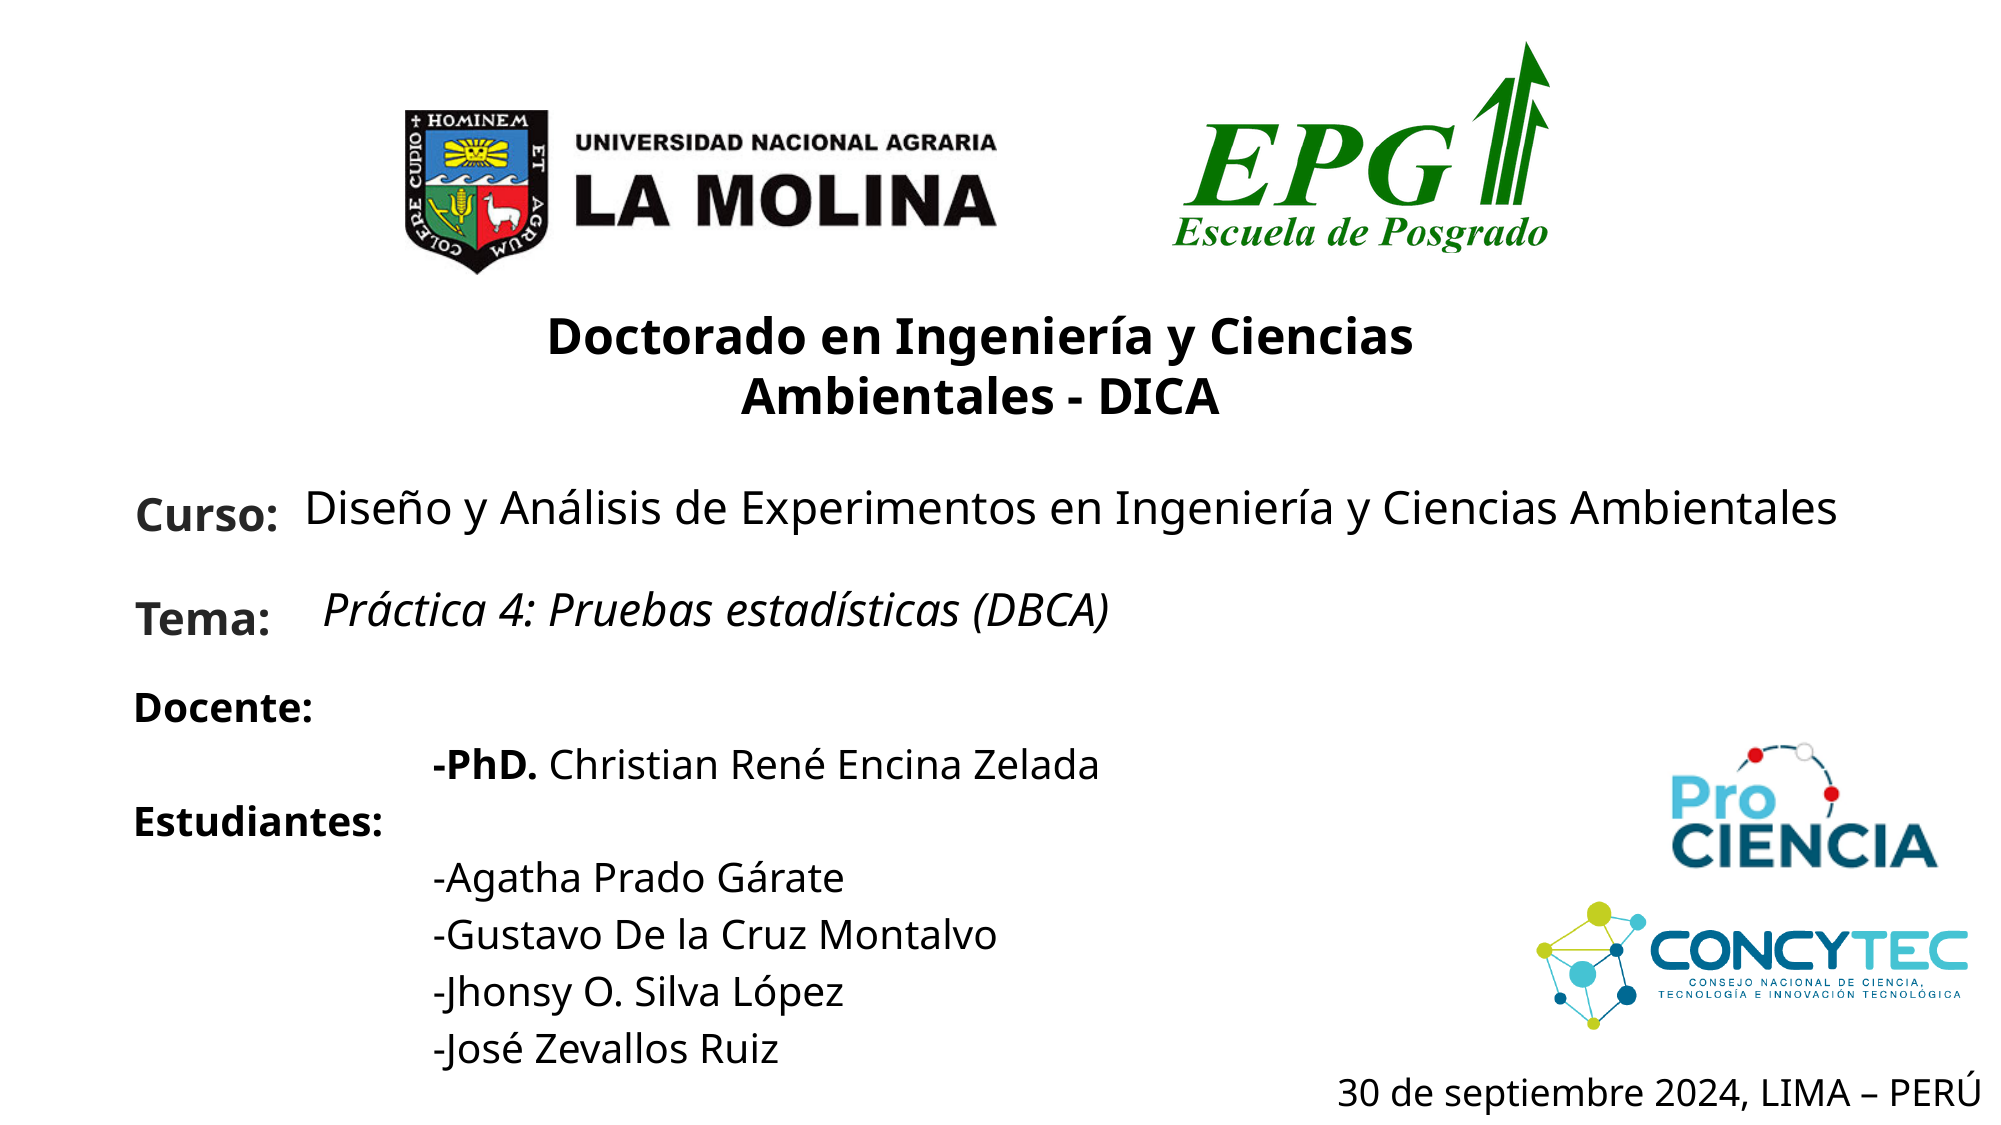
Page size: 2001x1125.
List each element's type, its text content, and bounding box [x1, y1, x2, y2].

text_box Diseño y Análisis de Experimentos en Ingeniería y Ciencias Ambientales [296, 475, 2000, 538]
text_box Doctorado en Ingeniería y Ciencias Ambientales - DICA [459, 300, 1502, 428]
text_box Curso: [127, 451, 297, 545]
text_box Práctica 4: Pruebas estadísticas (DBCA) [314, 577, 1889, 640]
text_box Docente: -PhD. Christian René Encina Zelada Estudiantes: -Agatha Prado Gárate -Gustavo De la Cruz Montalvo -Jhonsy O. Silva López -José Zevallos Ruiz [127, 678, 1173, 1075]
picture [1172, 41, 1550, 254]
text_box 30 de septiembre 2024, LIMA – PERÚ [845, 1072, 1989, 1117]
picture [405, 110, 997, 275]
picture [1535, 901, 1968, 1030]
text_box Tema: [127, 555, 291, 649]
picture [1624, 727, 1977, 880]
